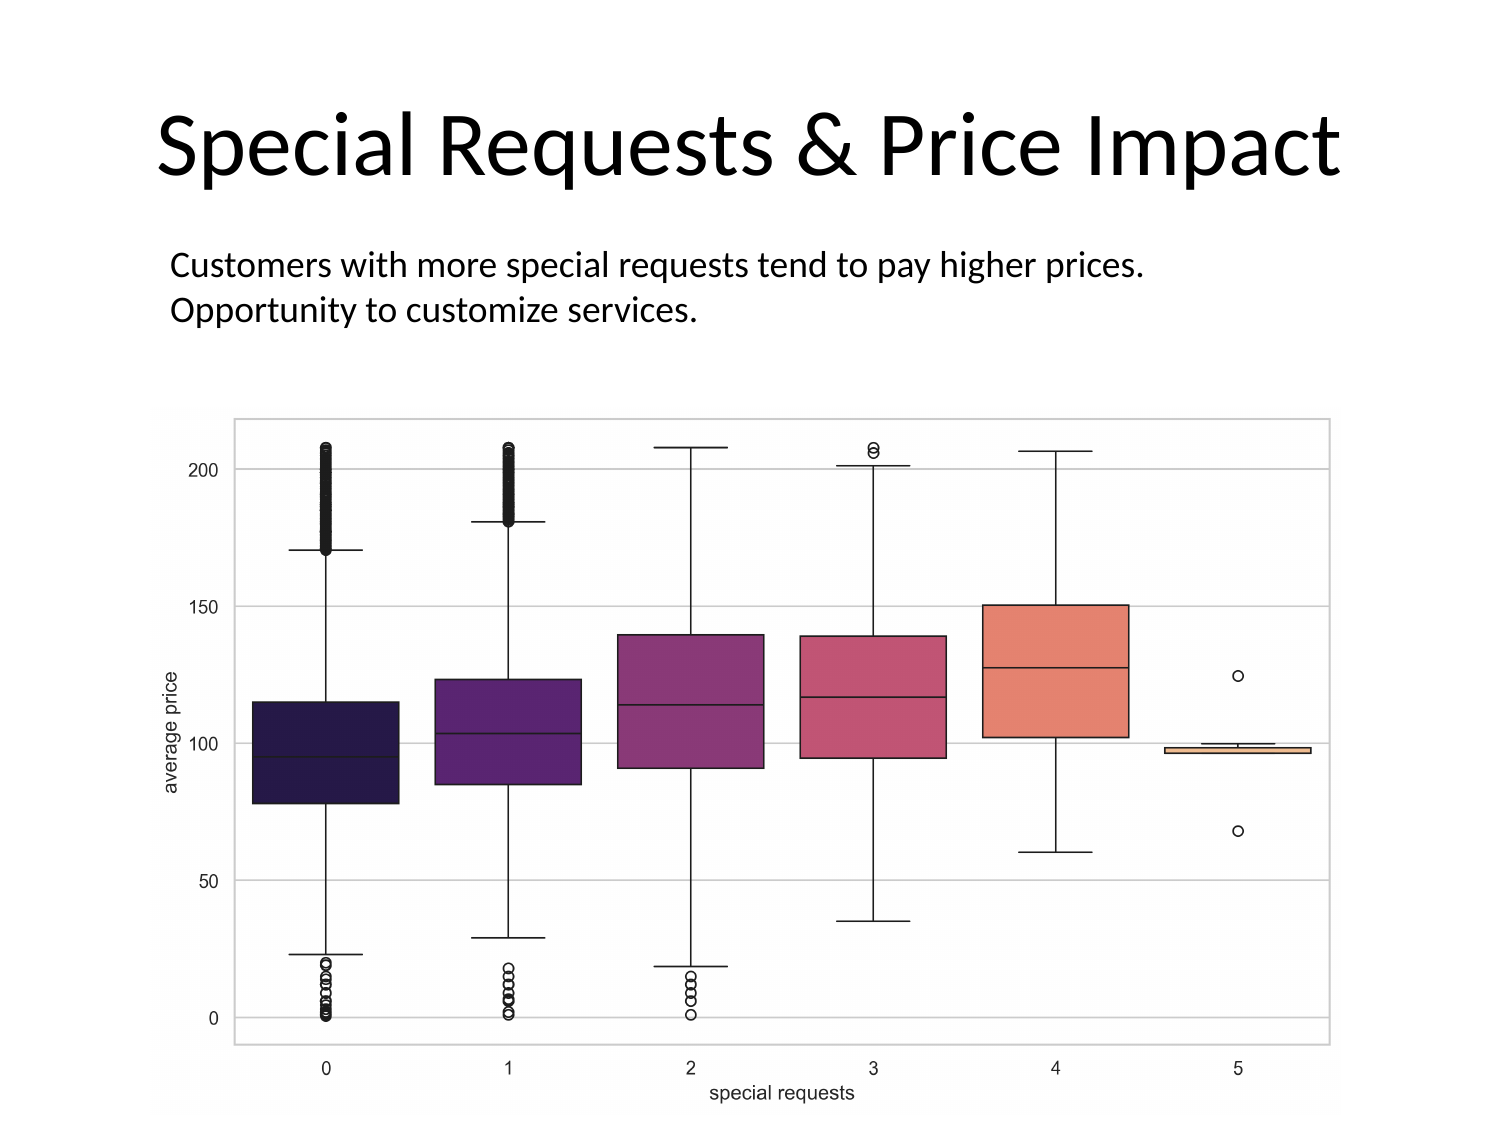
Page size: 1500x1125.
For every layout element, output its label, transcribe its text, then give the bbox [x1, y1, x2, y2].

text_box Customers with more special requests tend to pay higher prices. Opportunity to customize services. [155, 232, 1162, 338]
picture [149, 407, 1341, 1115]
title Special Requests & Price Impact [75, 45, 1425, 233]
